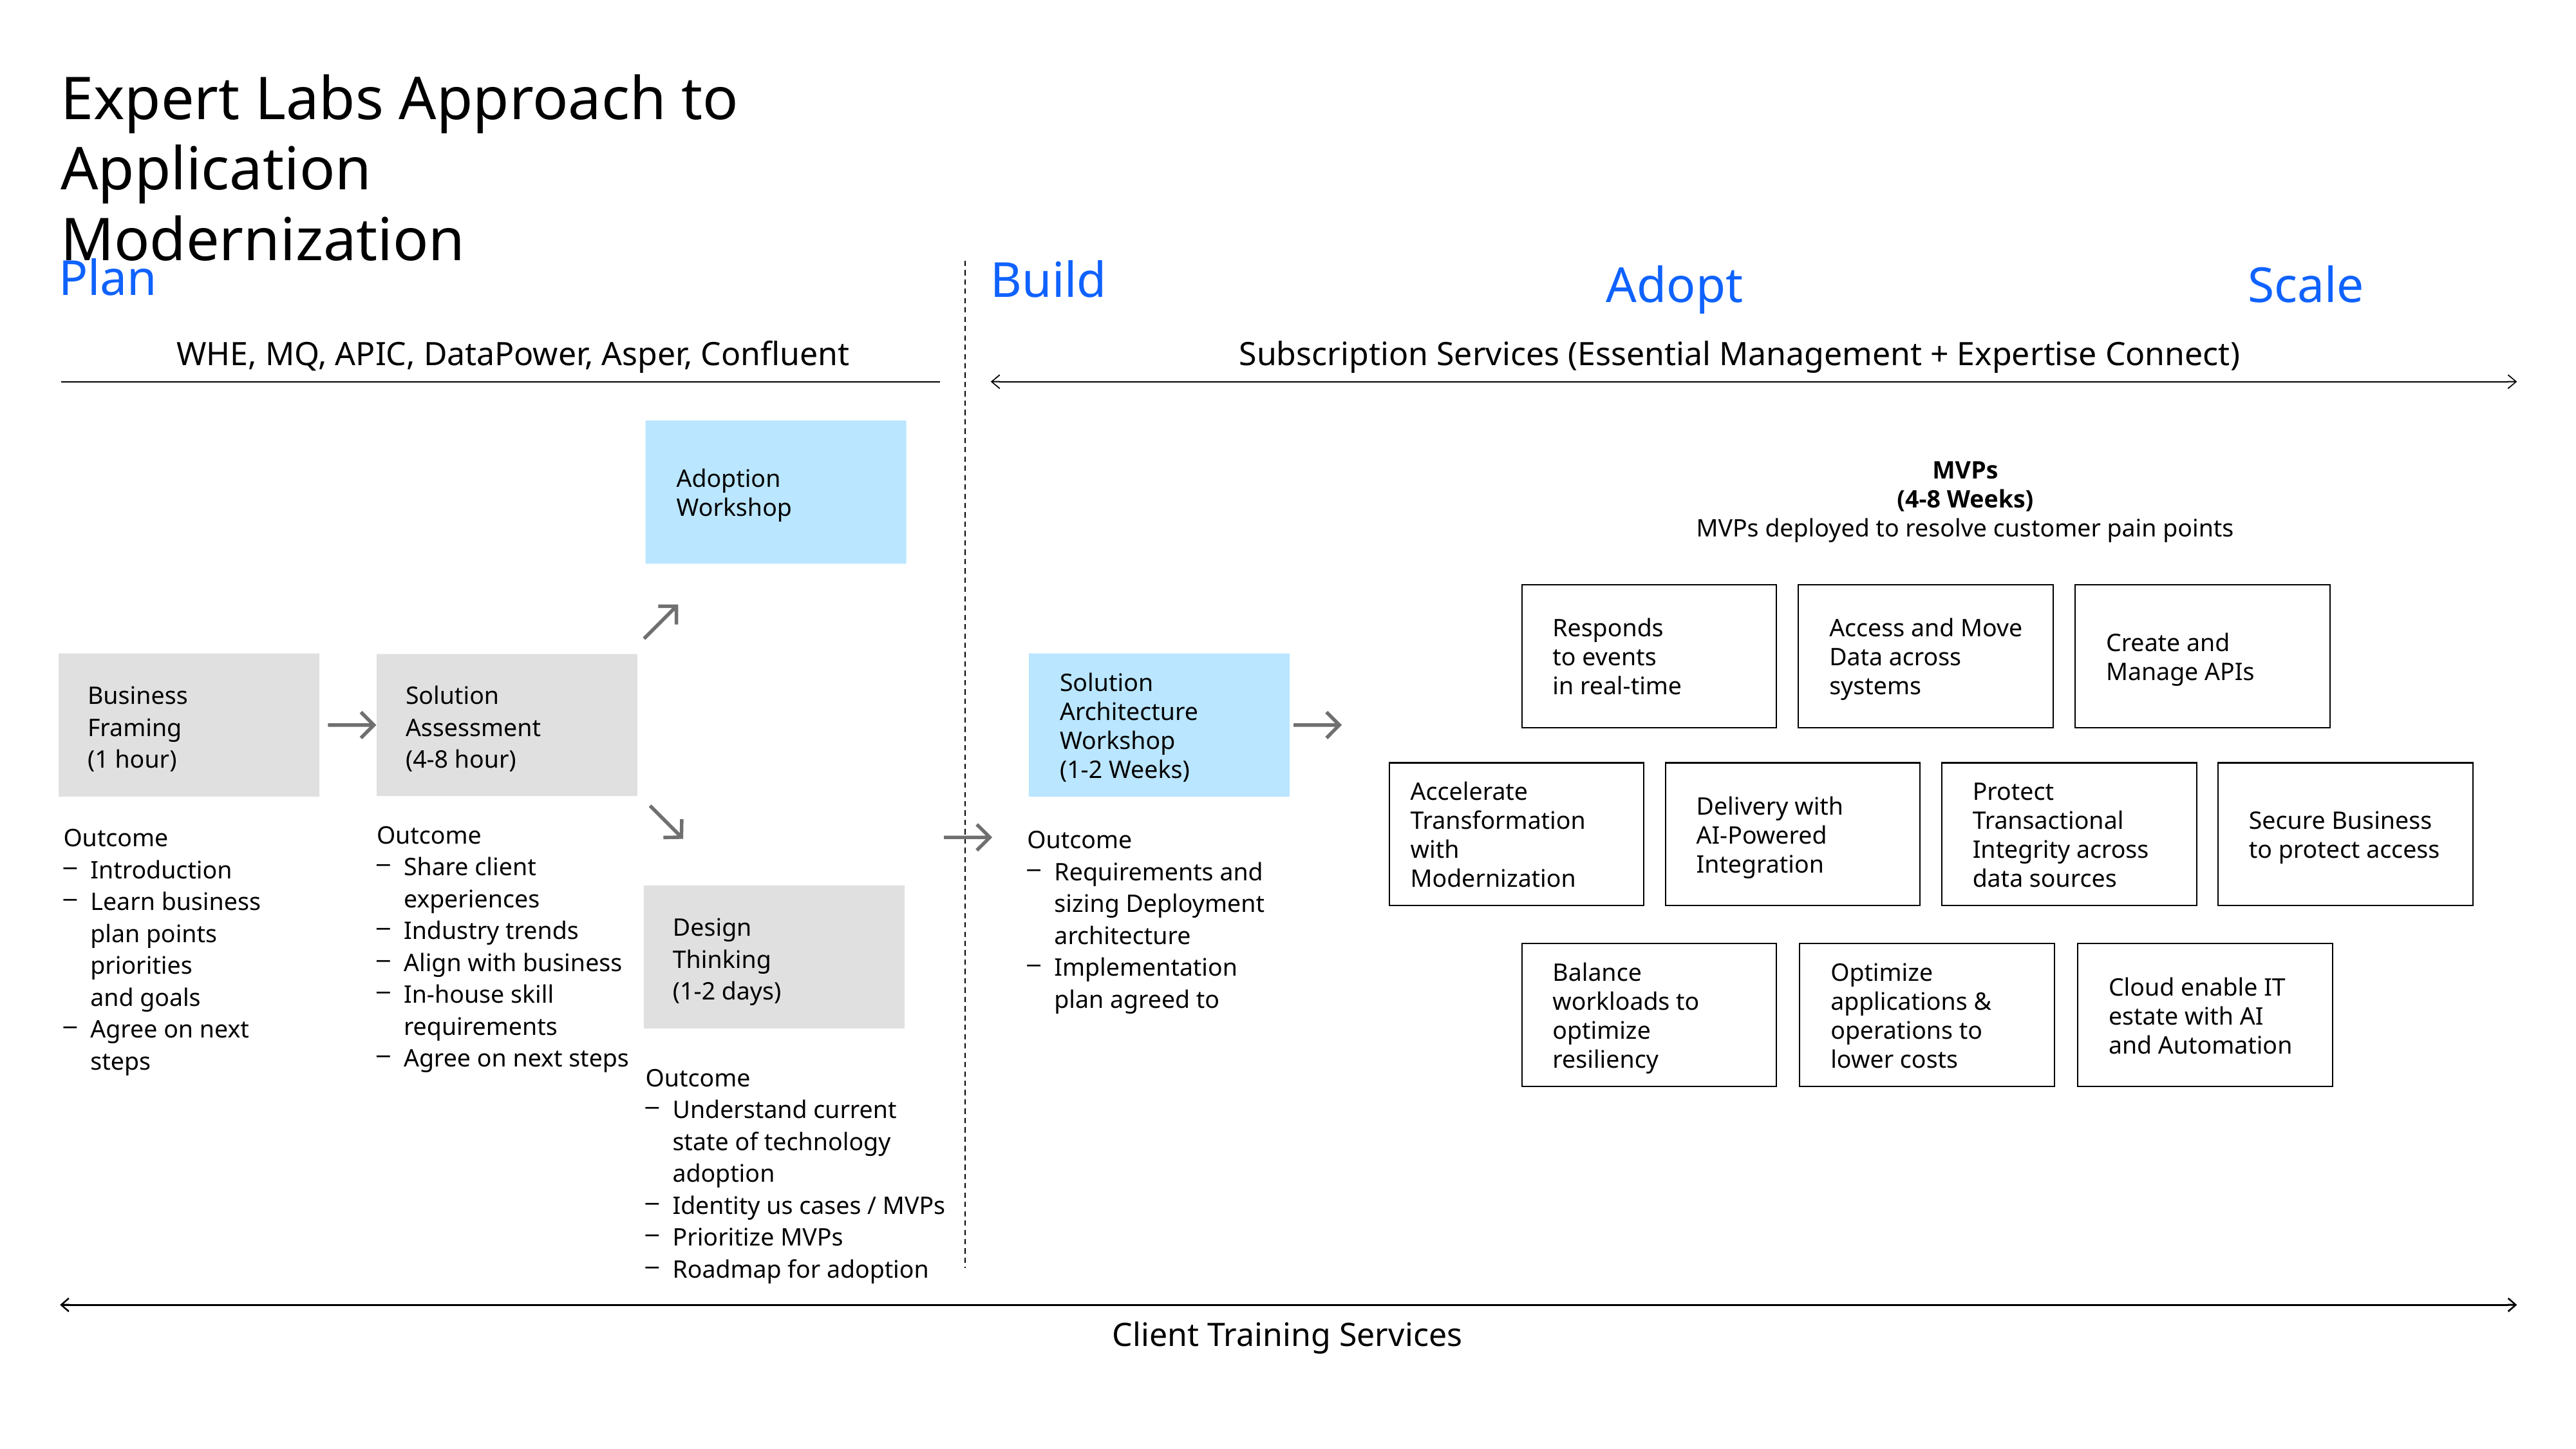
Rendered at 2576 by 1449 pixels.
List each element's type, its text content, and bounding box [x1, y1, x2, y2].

text_box MVPs (4-8 Weeks) MVPs deployed to resolve customer pain points [1669, 450, 2261, 547]
text_box Scale [2248, 248, 2576, 312]
text_box [329, 712, 375, 738]
text_box [1294, 712, 1340, 738]
text_box [644, 605, 677, 639]
text_box Business Framing (1 hour) [59, 653, 320, 797]
text_box Build [990, 249, 1377, 314]
text_box Adopt [1606, 248, 1993, 312]
text_box Adoption Workshop [645, 421, 907, 564]
text_box Outcome Share client experiences Industry trends Align with business In-house skill requirements Agree on next steps [377, 819, 632, 1072]
text_box [970, 824, 991, 851]
text_box Solution Architecture Workshop (1-2 Weeks) [1029, 653, 1290, 797]
text_box Plan [59, 247, 588, 305]
text_box Outcome Requirements and sizing Deployment architecture Implementation plan agreed to [1027, 819, 1290, 1018]
text_box WHE, MQ, APIC, DataPower, Asper, Confluent [158, 328, 868, 377]
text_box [1389, 584, 2474, 1087]
text_box Client Training Services [63, 1309, 2512, 1358]
text_box Solution Assessment (4-8 hour) [377, 654, 637, 797]
text_box Subscription Services (Essential Management + Expertise Connect) [970, 328, 2512, 377]
text_box Outcome Introduction Learn business plan points priorities and goals Agree on next steps [63, 819, 315, 1113]
text_box Outcome Understand current state of technology adoption Identity us cases / MVPs Prioritize MVPs Roadmap for adoption [645, 1057, 965, 1288]
title Expert Labs Approach to Application Modernization [60, 59, 769, 222]
text_box Design Thinking (1-2 days) [643, 885, 905, 1029]
text_box [650, 806, 683, 838]
